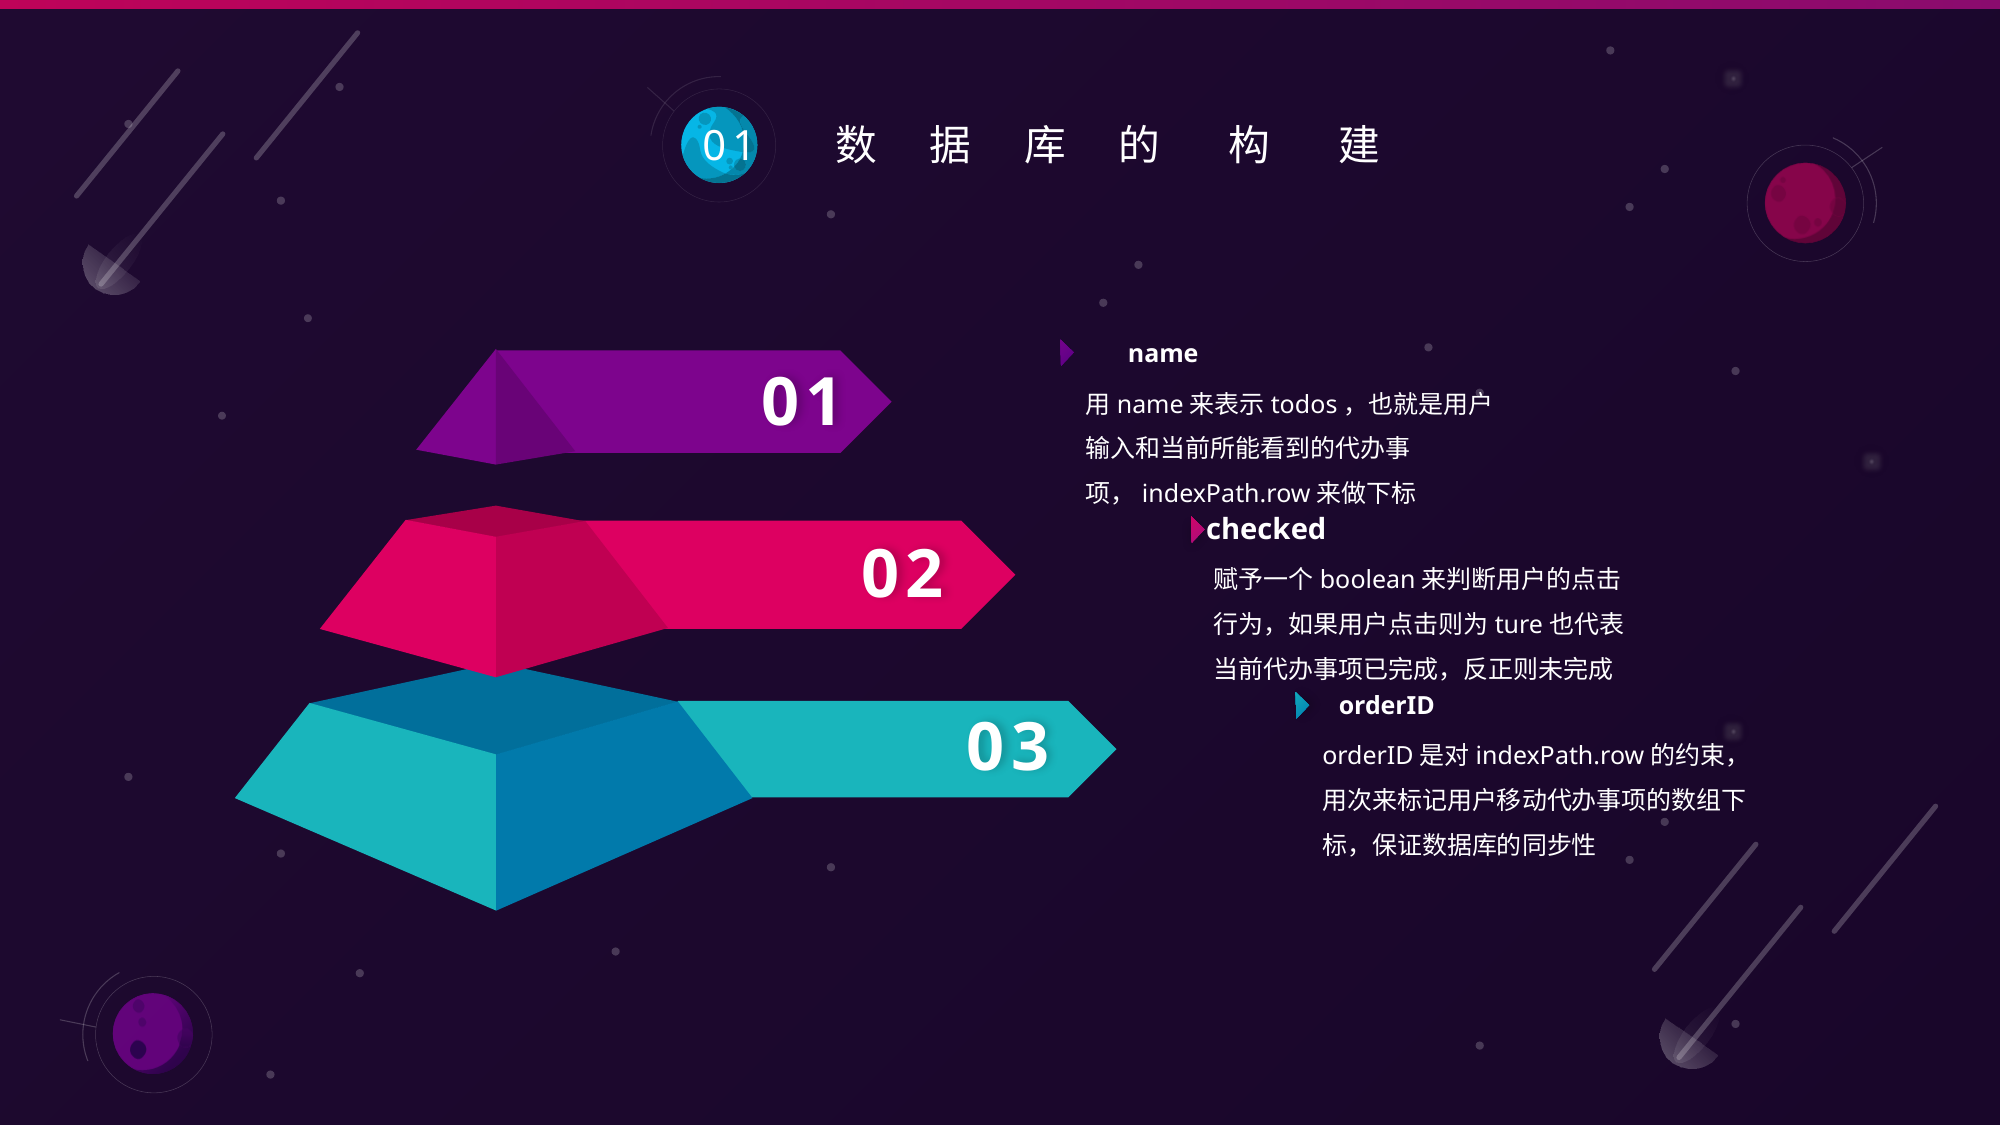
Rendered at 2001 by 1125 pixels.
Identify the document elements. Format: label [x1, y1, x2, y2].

text_box [1824, 815, 1946, 923]
text_box [0, 0, 2000, 10]
text_box [124, 46, 1876, 1079]
text_box [1645, 853, 1766, 961]
text_box [67, 965, 226, 1108]
text_box [1667, 917, 1813, 1047]
text_box [234, 662, 1117, 911]
text_box [634, 74, 796, 213]
text_box [319, 505, 1016, 678]
text_box [1659, 1004, 1731, 1068]
text_box [89, 144, 235, 274]
text_box [81, 230, 153, 295]
text_box [1738, 117, 1881, 276]
text_box [416, 348, 892, 465]
text_box [67, 79, 188, 188]
text_box [246, 41, 368, 149]
